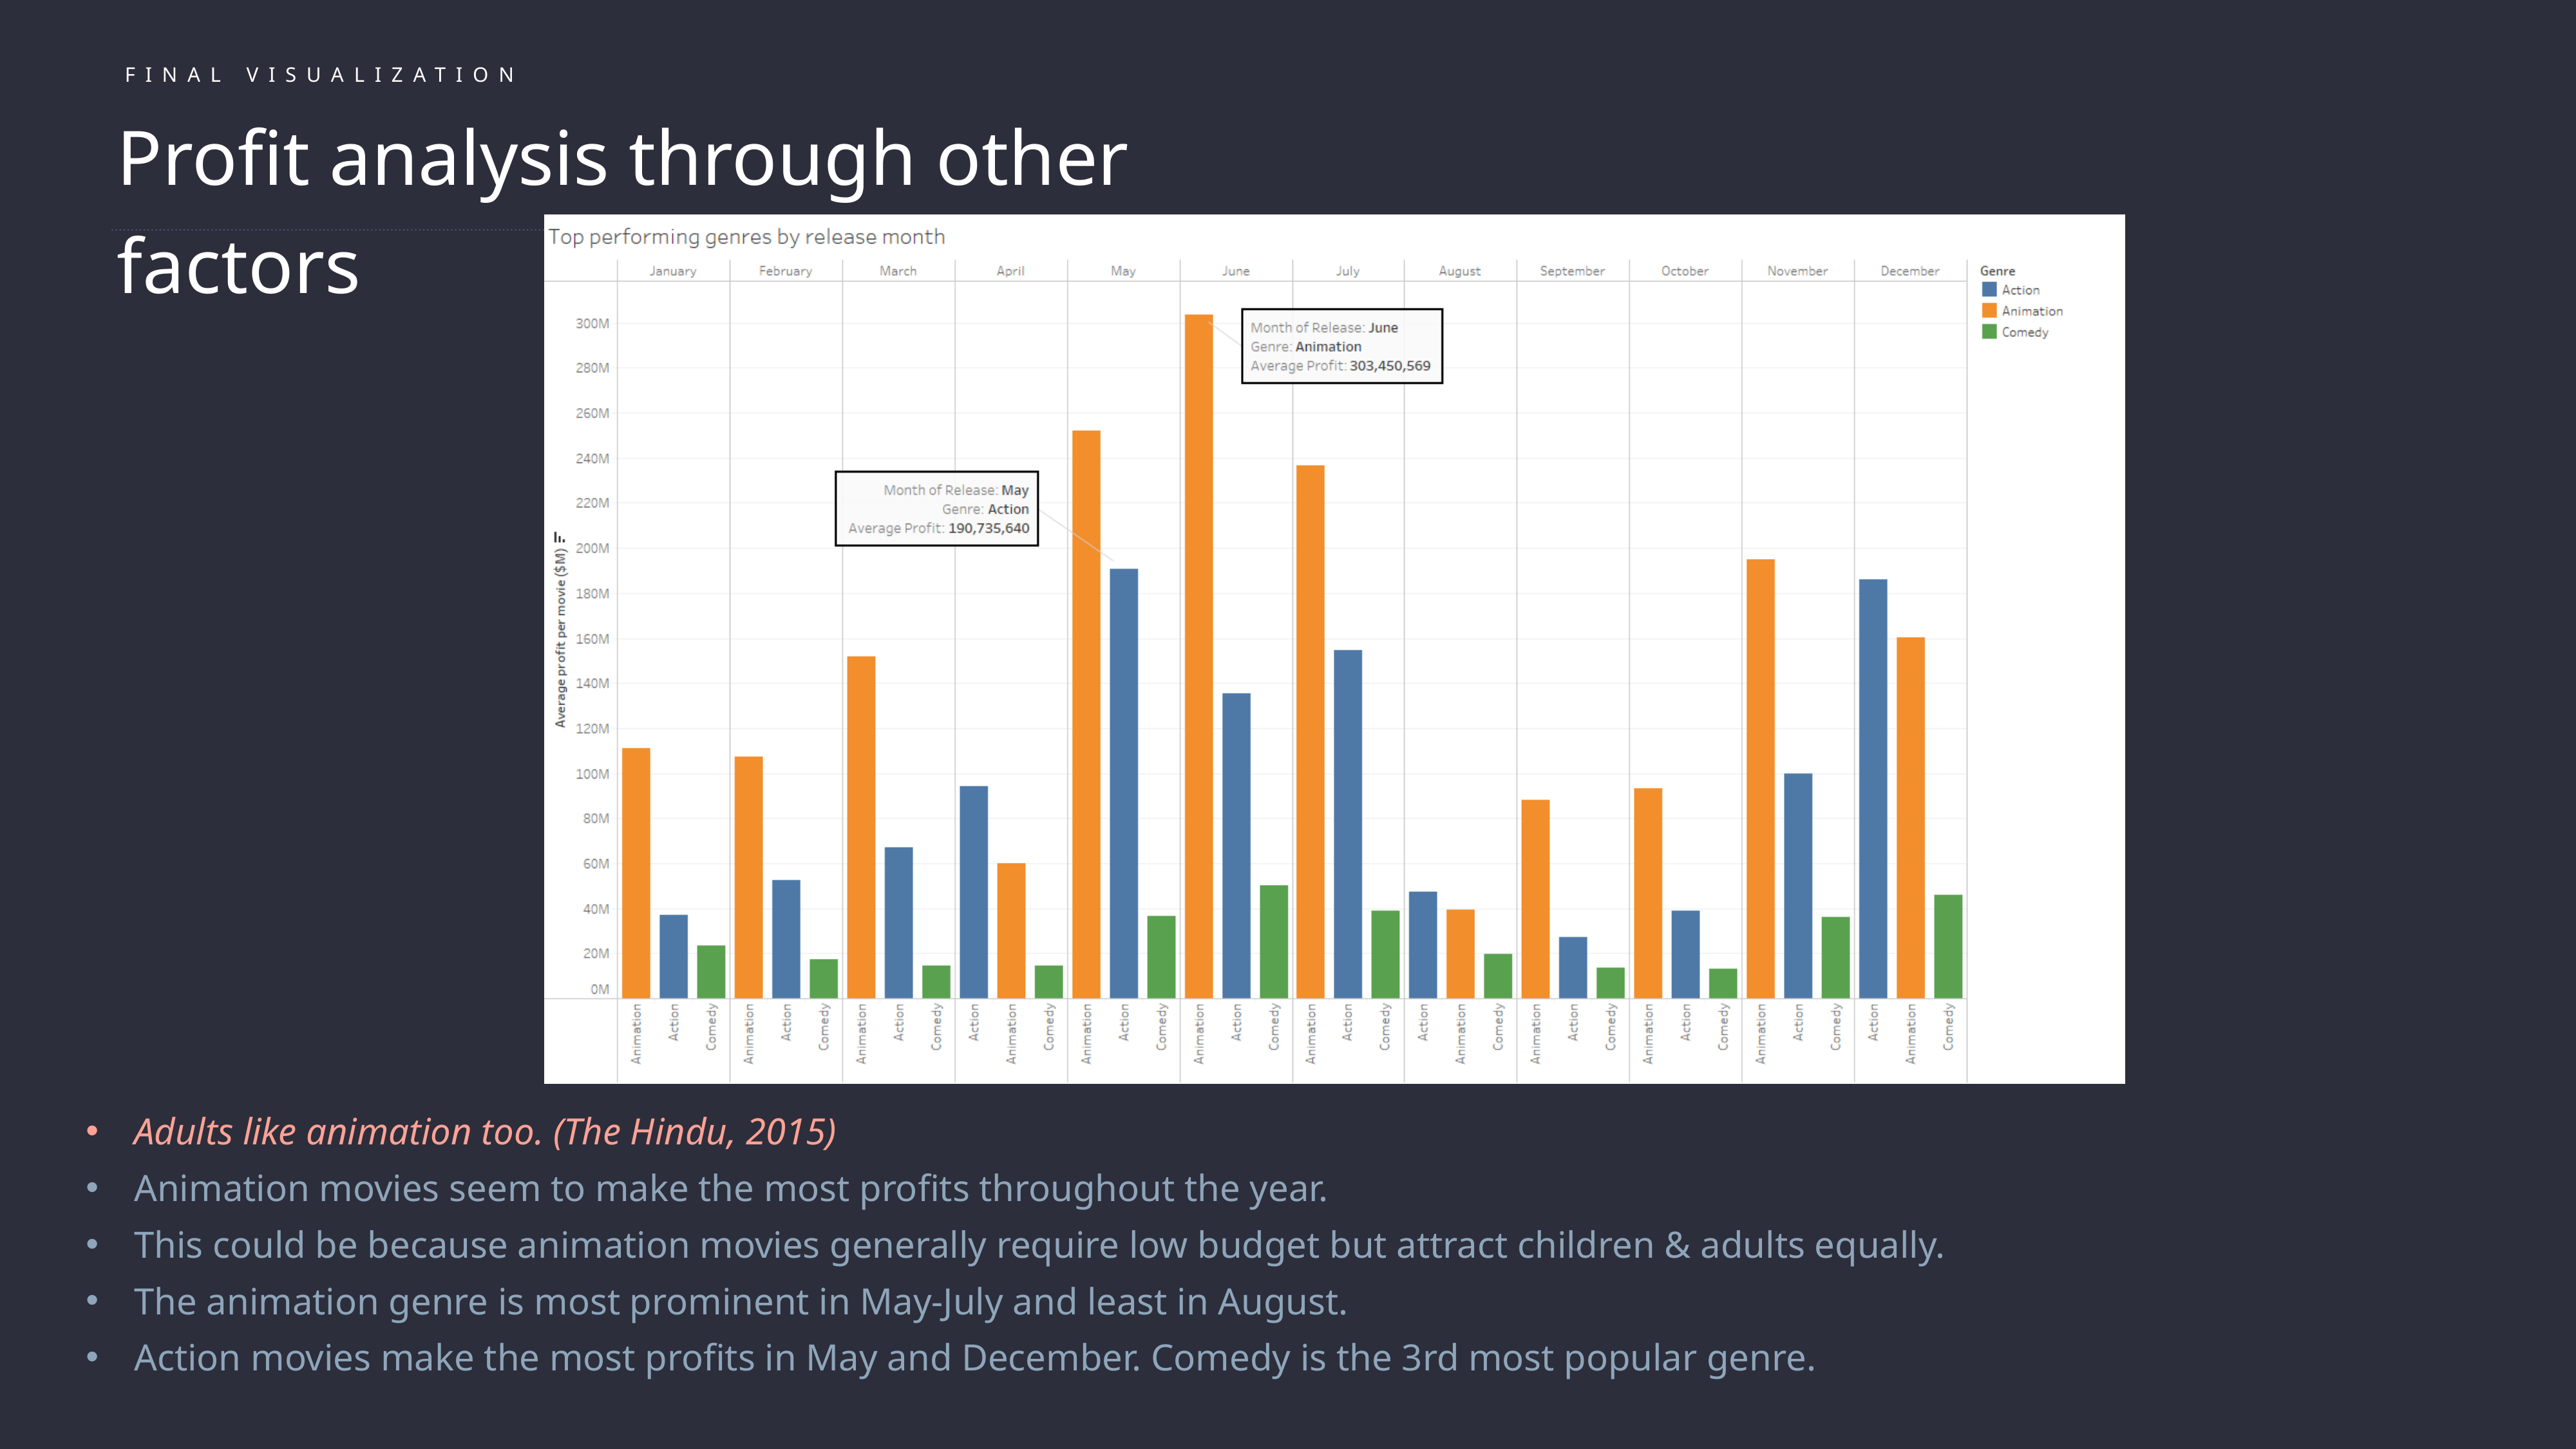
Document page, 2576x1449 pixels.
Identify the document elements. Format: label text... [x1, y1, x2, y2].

picture [544, 214, 2125, 1084]
text_box Adults like animation too. (The Hindu, 2015) Animation movies seem to make the most profits throughout the year. This could be because animation movies generally require low budget but attract children & adults equally. The animation genre is most prominent in May-July and least in August. Action movies make the most profits in May and December. Comedy is the 3rd most popular genre. [80, 1090, 2464, 1384]
text_box Profit analysis through other factors [111, 86, 1338, 314]
text_box Final visualization [119, 49, 520, 92]
